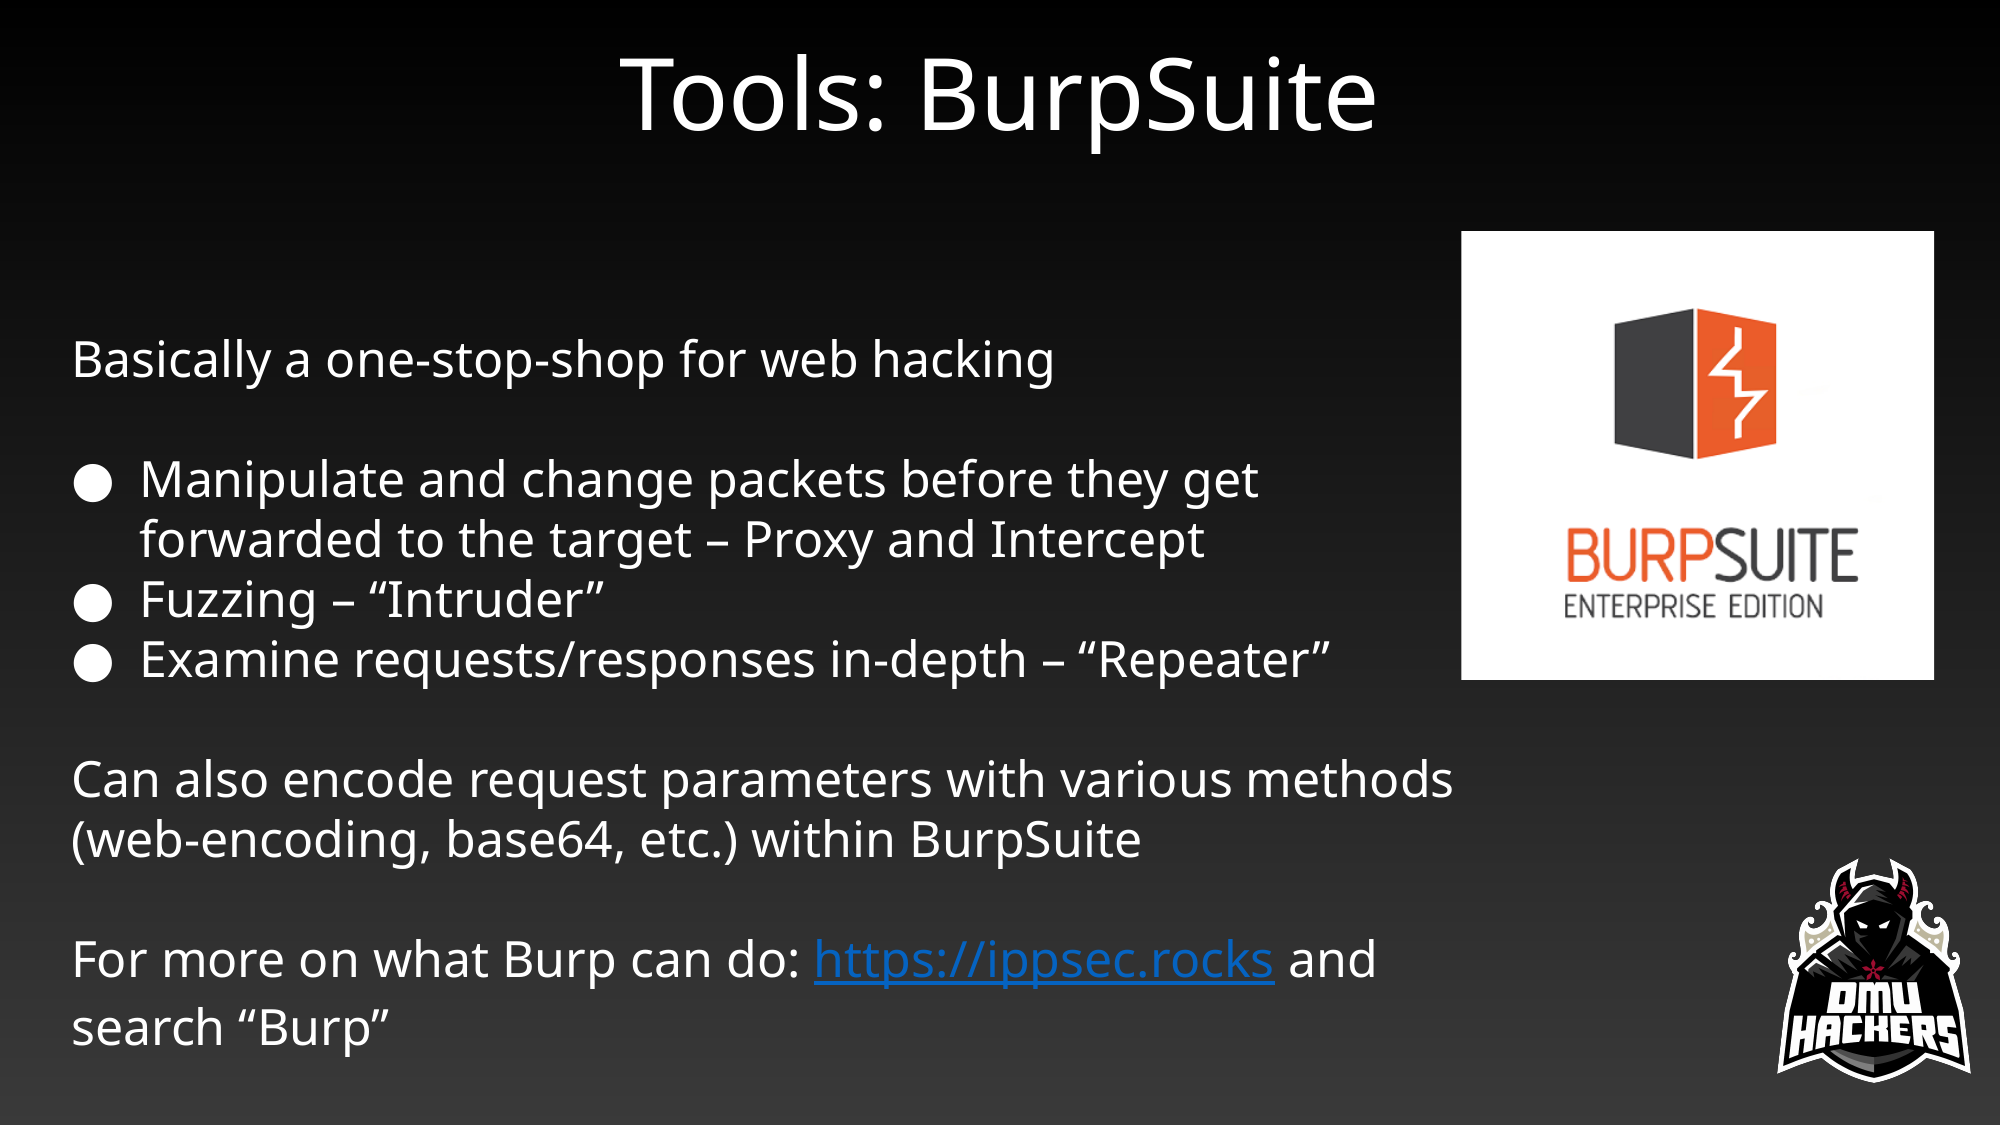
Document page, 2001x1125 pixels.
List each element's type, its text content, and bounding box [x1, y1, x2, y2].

text_box Tools: BurpSuite [31, 0, 1969, 182]
picture [1777, 858, 1971, 1083]
picture [1461, 230, 1935, 680]
text_box Basically a one-stop-shop for web hacking Manipulate and change packets before they get forwarded to the target – Proxy and Intercept Fuzzing – “Intruder” Examine requests/responses in-depth – “Repeater” Can also encode request parameters with various methods (web-encoding, base64, etc.) within BurpSuite For more on what Burp can do: https://ippsec.rocks and search “Burp” [49, 312, 1512, 1083]
